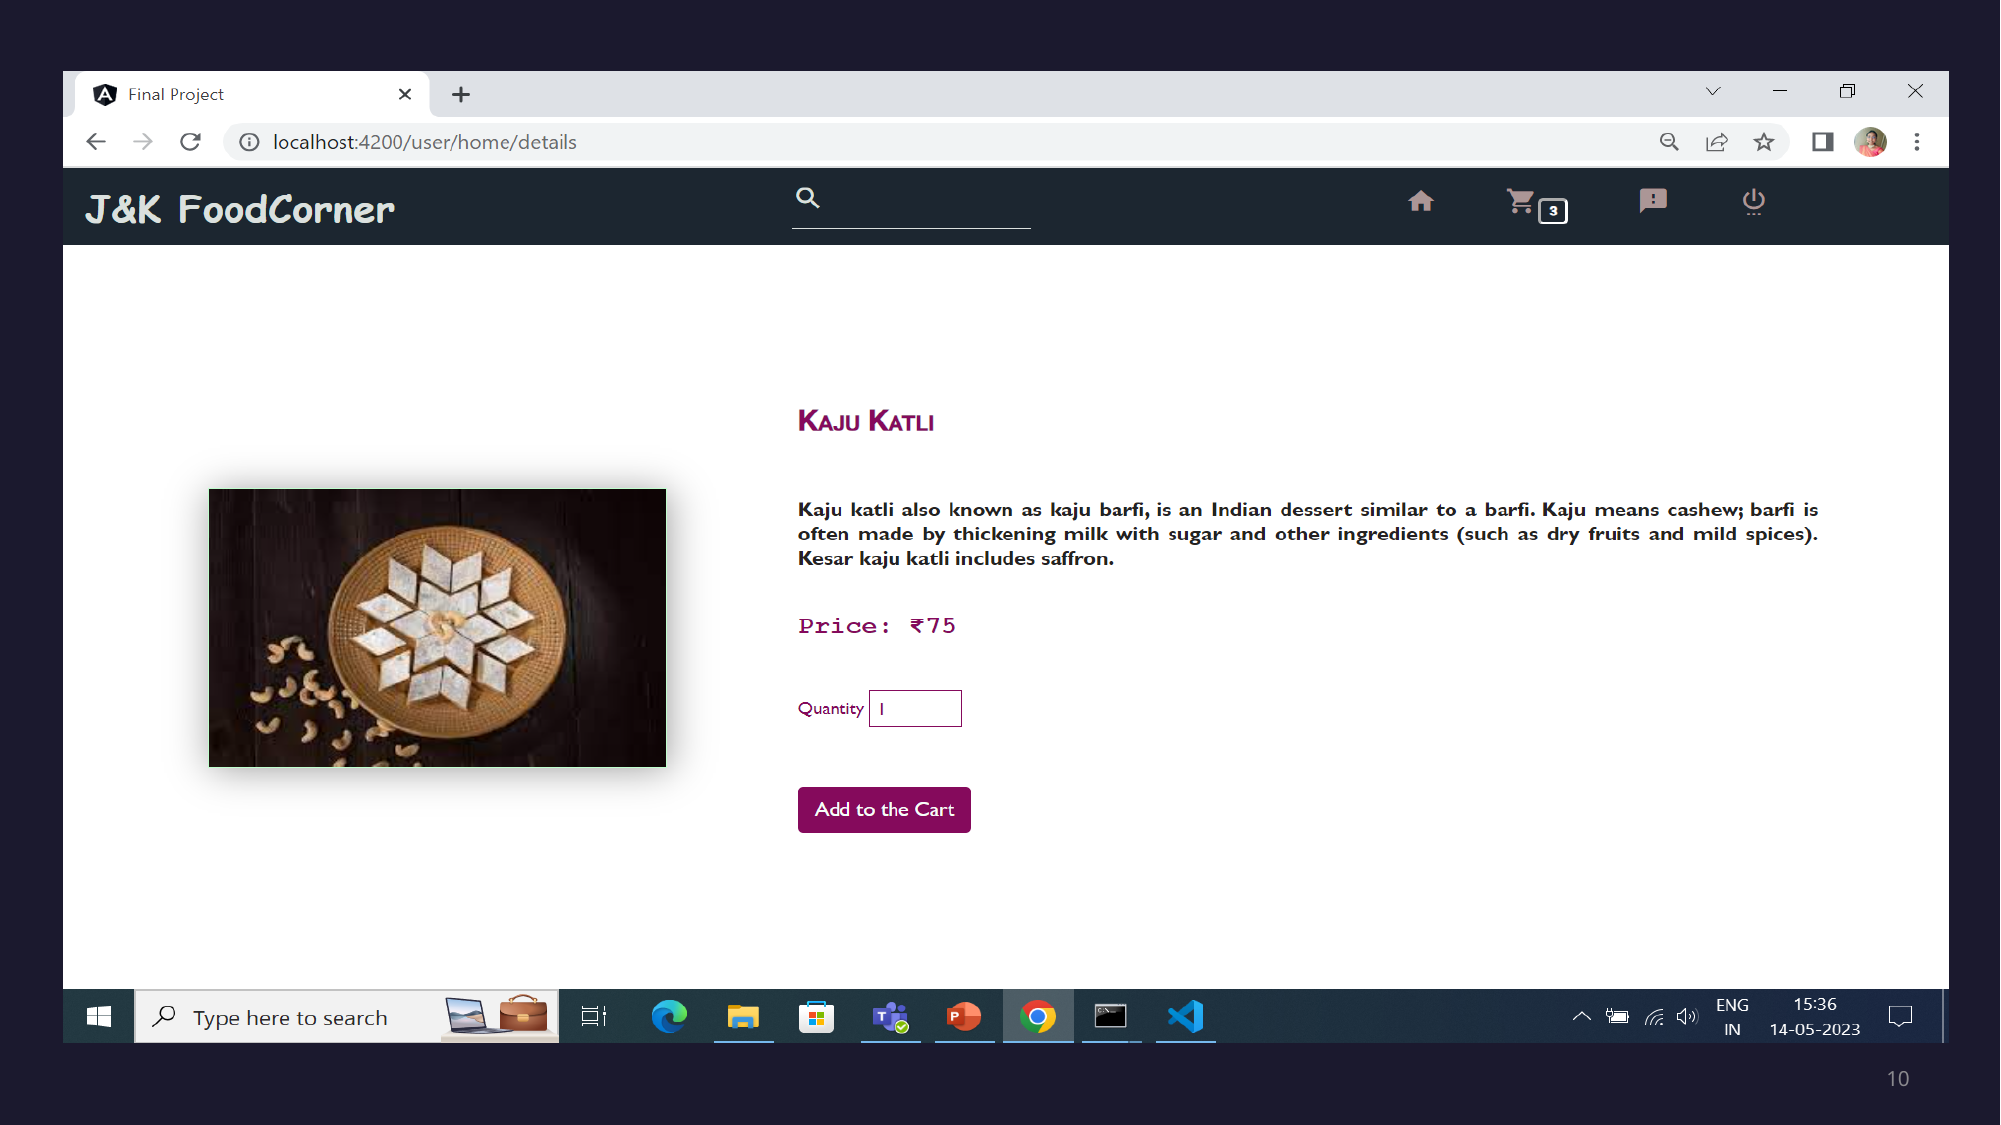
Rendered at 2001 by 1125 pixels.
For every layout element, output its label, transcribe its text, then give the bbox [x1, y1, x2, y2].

picture [63, 71, 1949, 1043]
slide_number 10 [1632, 1067, 1910, 1093]
